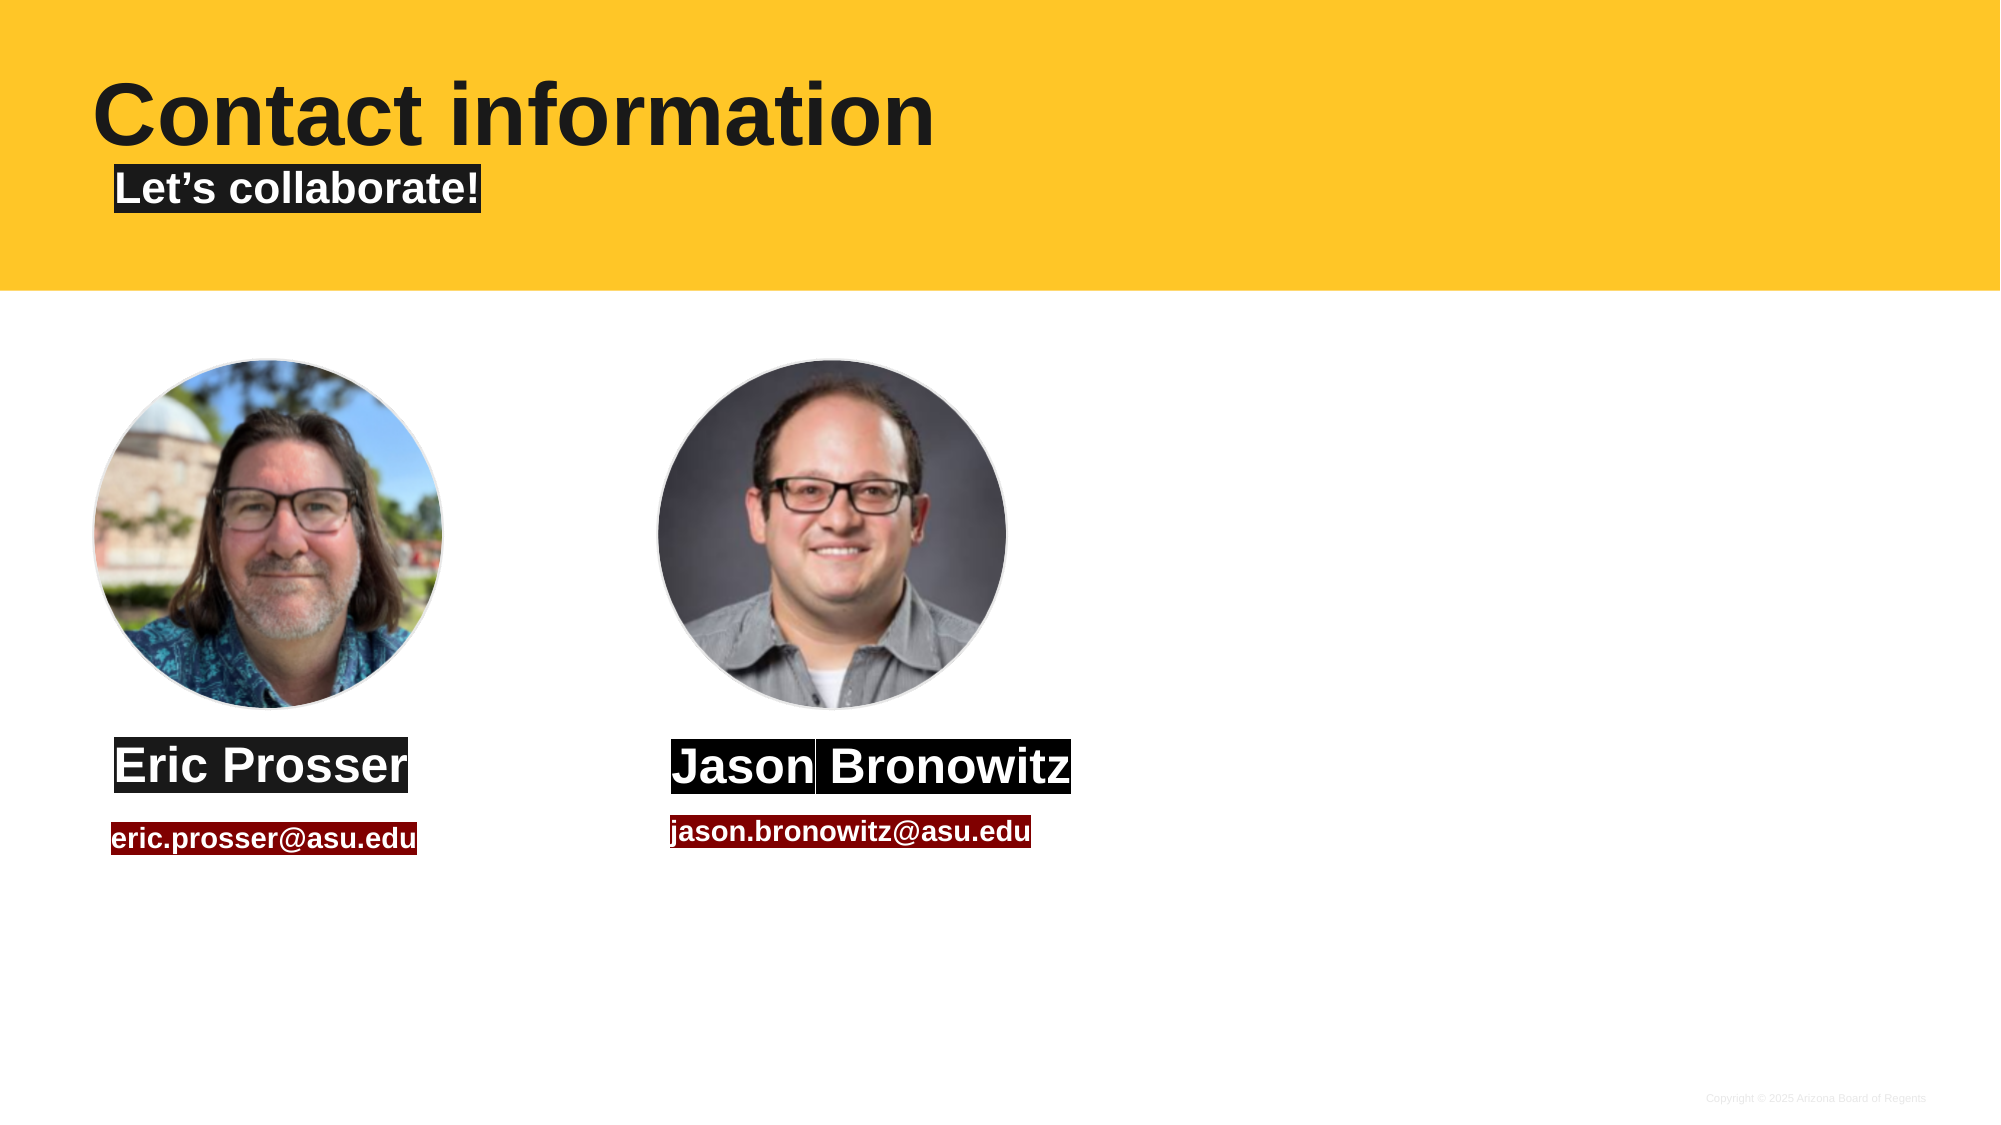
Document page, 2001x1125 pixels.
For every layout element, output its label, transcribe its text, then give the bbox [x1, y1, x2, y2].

title Contact information [92, 69, 1925, 166]
subtitle Let’s collaborate! [93, 165, 1925, 214]
picture [92, 358, 446, 712]
text_box jason.bronowitz@asu.edu [655, 805, 1059, 856]
text_box Eric Prosser [92, 739, 493, 794]
text_box eric.prosser@asu.edu [96, 812, 500, 862]
text_box Jason Bronowitz [656, 726, 1104, 767]
picture [656, 358, 1009, 712]
